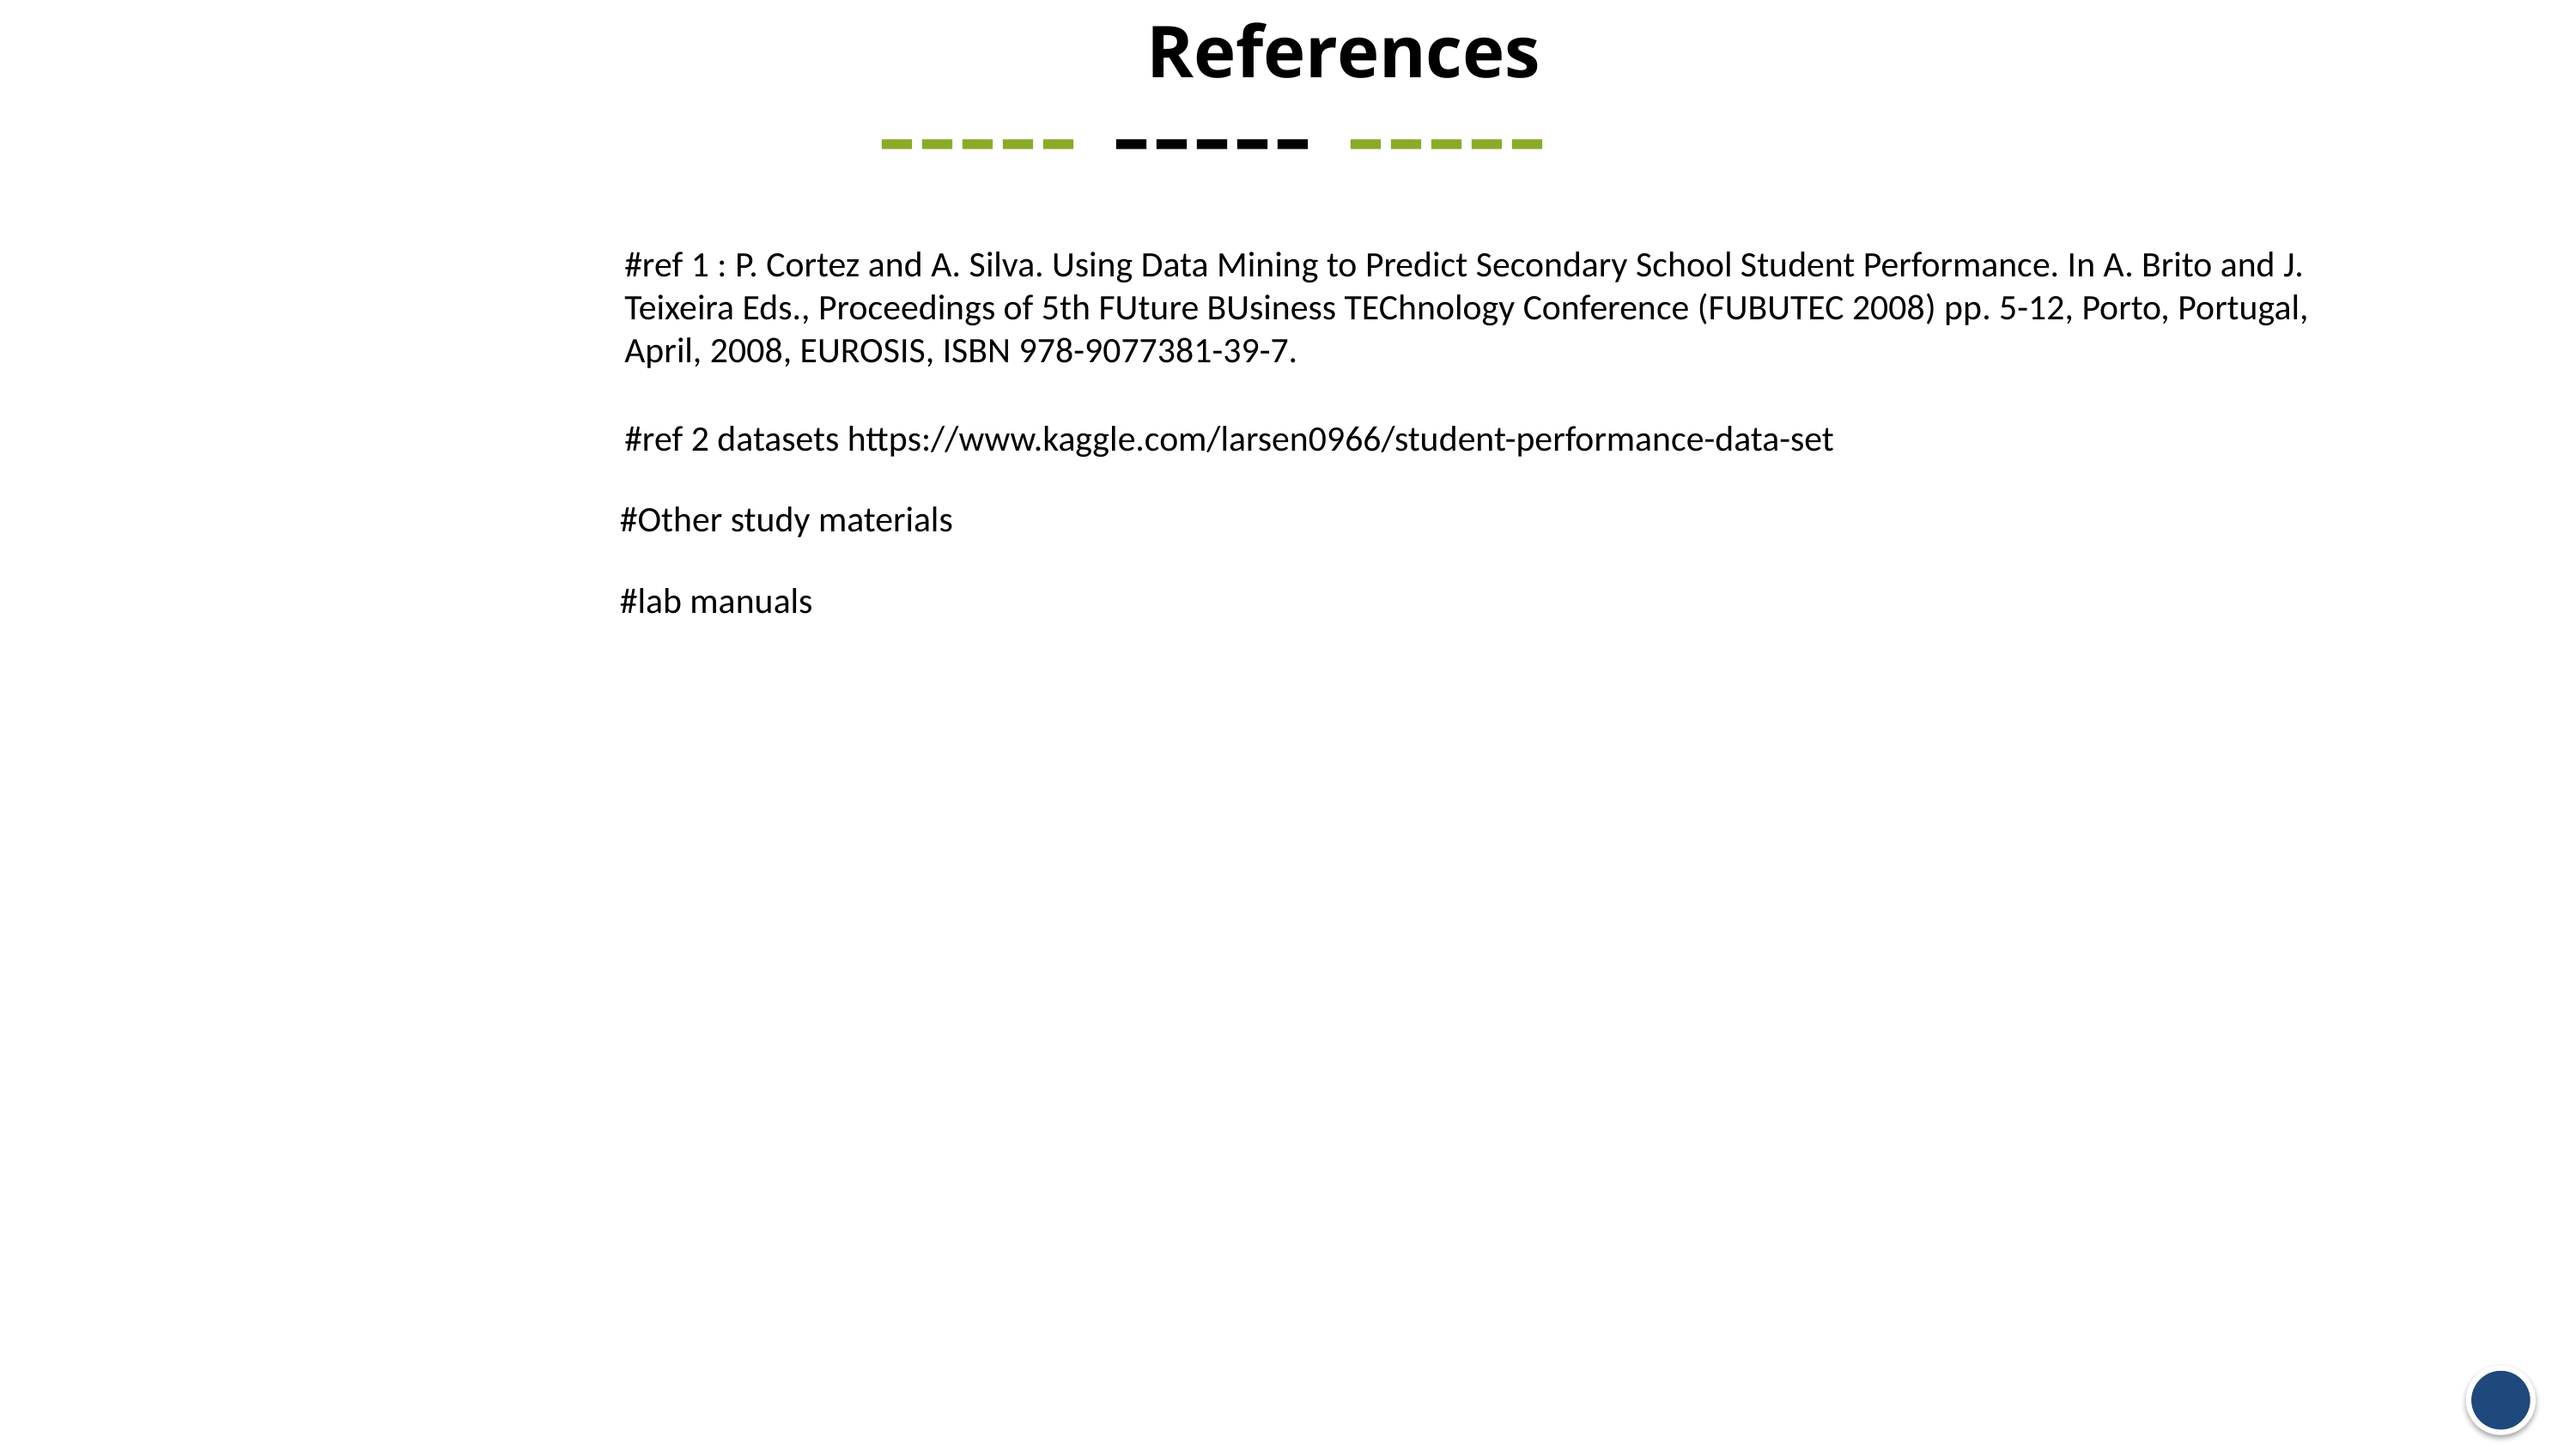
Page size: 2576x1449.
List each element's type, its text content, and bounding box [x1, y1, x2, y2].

text_box ----- ----- ----- [877, 52, 2218, 203]
text_box References [1133, 0, 2218, 99]
slide_number [2476, 1374, 2525, 1427]
text_box #ref 2 datasets https://www.kaggle.com/larsen0966/student-performance-data-set [611, 409, 2360, 464]
text_box #Other study materials [607, 489, 2355, 546]
text_box [2465, 1375, 2476, 1426]
text_box [2477, 1365, 2524, 1374]
text_box #lab manuals [607, 571, 2355, 627]
text_box [2525, 1375, 2537, 1425]
text_box [2478, 1427, 2524, 1435]
text_box #ref 1 : P. Cortez and A. Silva. Using Data Mining to Predict Secondary School Student Performance. In A. Brito and J. Teixeira Eds., Proceedings of 5th FUture BUsiness TEChnology Conference (FUBUTEC 2008) pp. 5-12, Porto, Portugal, April, 2008, EUROSIS, ISBN 978-9077381-39-7. [611, 234, 2360, 377]
